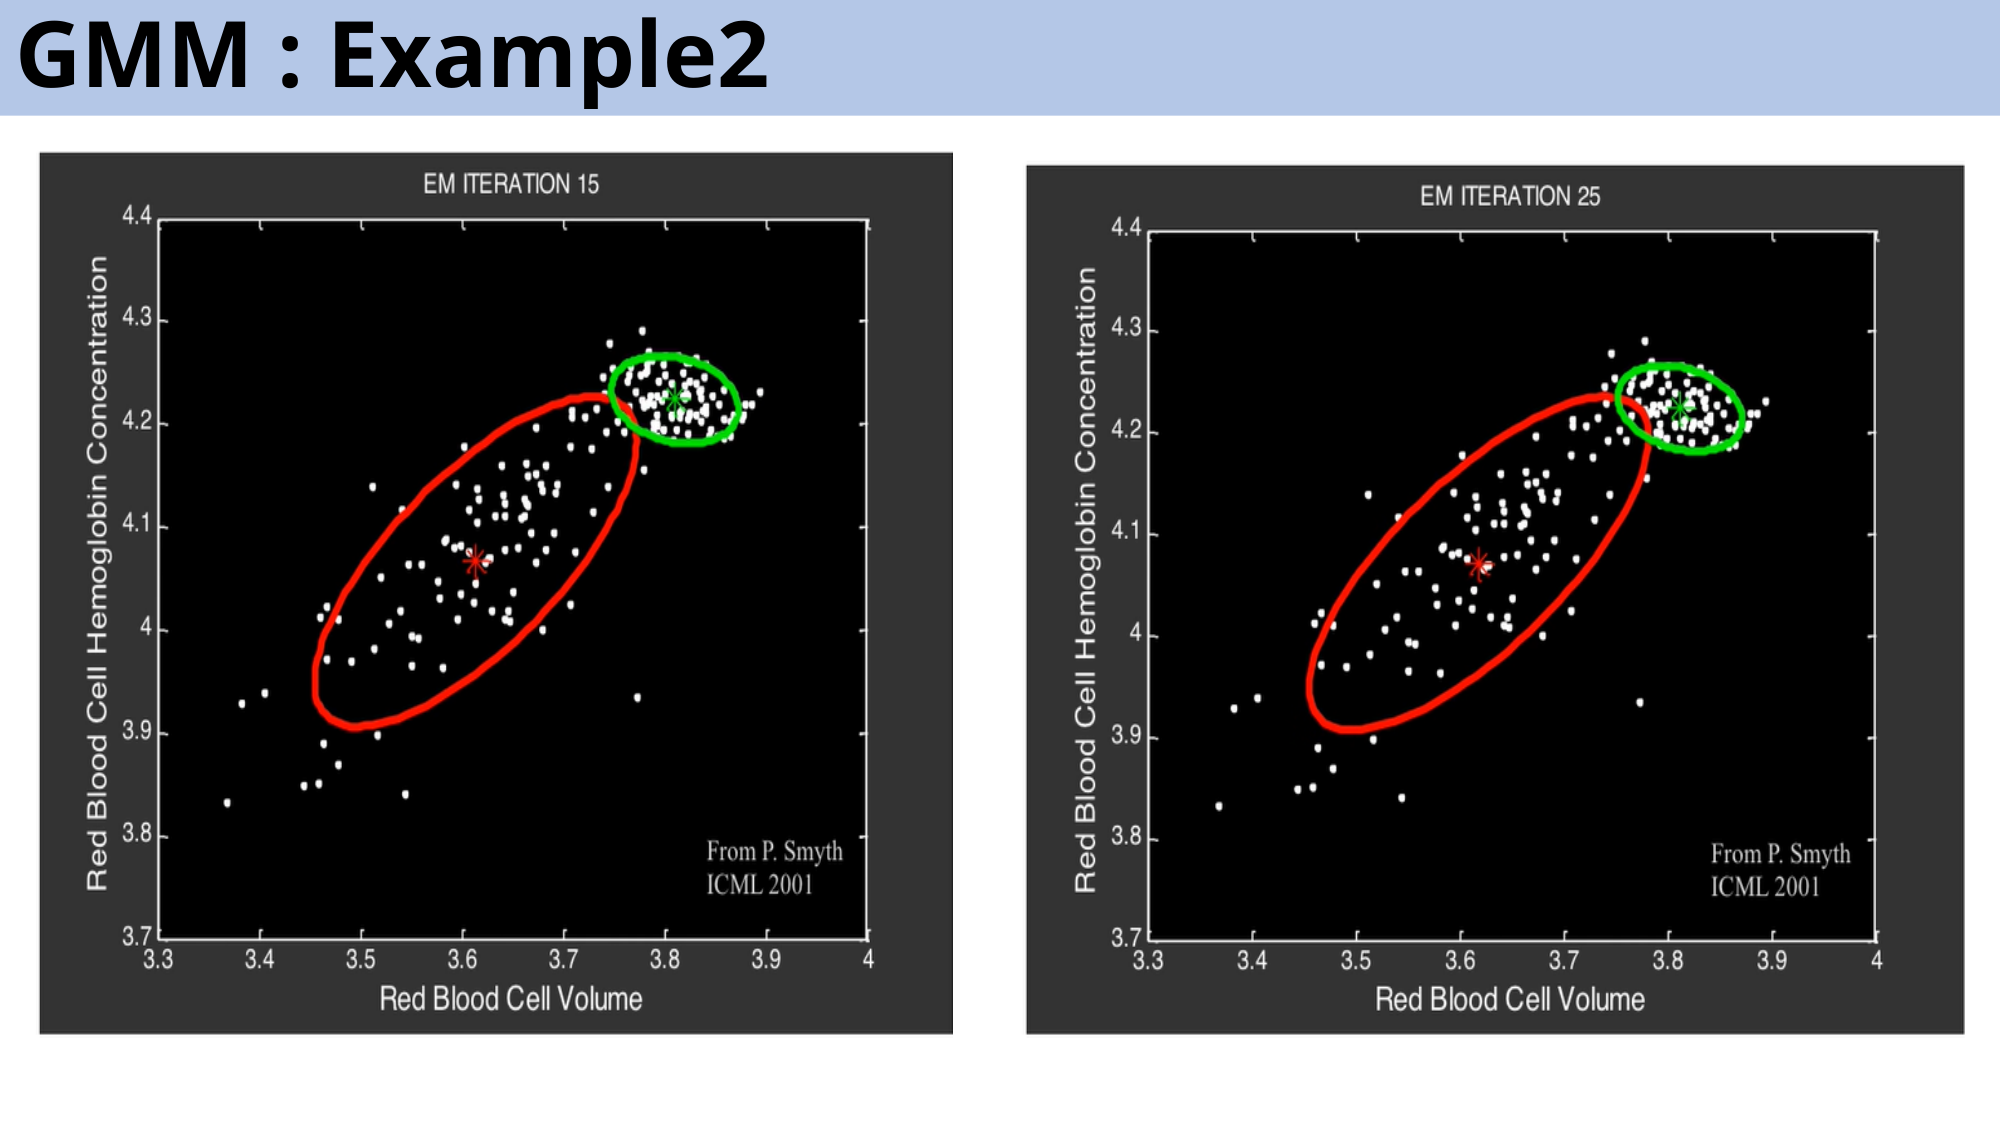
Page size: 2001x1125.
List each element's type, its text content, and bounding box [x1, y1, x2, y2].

title GMM : Example2 [0, 0, 2000, 116]
picture [1014, 150, 1965, 1038]
picture [34, 150, 953, 1038]
